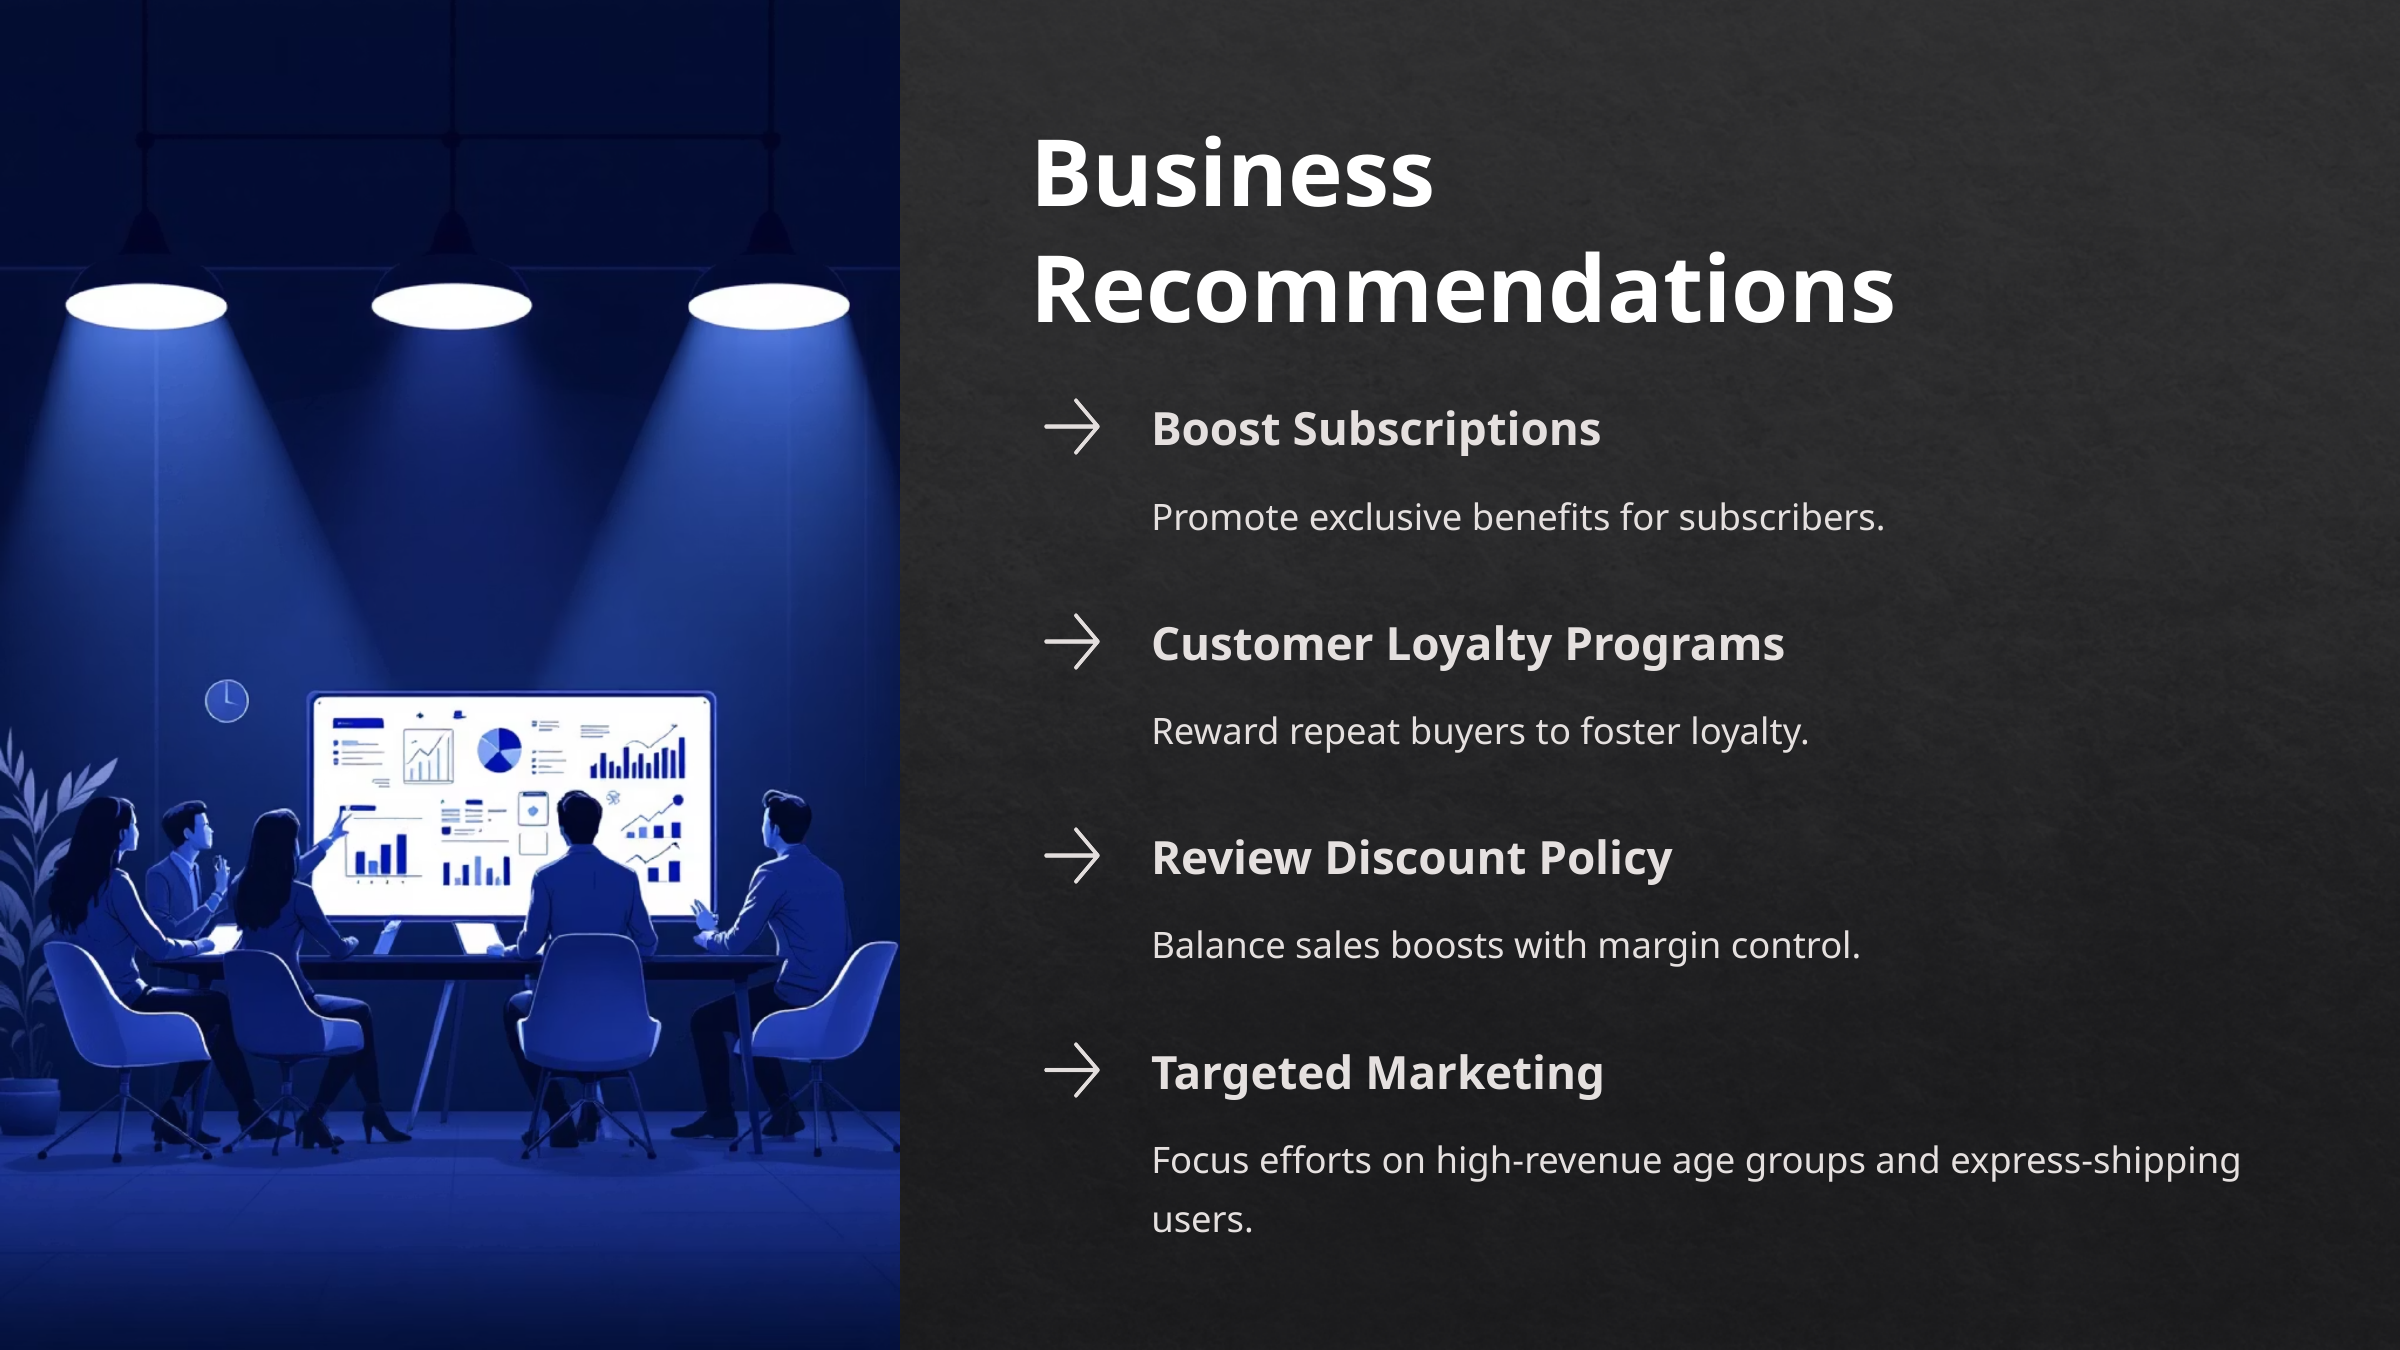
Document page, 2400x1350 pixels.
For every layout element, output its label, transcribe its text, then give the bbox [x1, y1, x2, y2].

text_box Targeted Marketing [1151, 1040, 1617, 1100]
picture [1043, 827, 1101, 884]
text_box Boost Subscriptions [1151, 397, 1617, 456]
picture [0, 0, 901, 1350]
text_box Reward repeat buyers to foster loyalty. [1151, 692, 2270, 753]
picture [1043, 398, 1101, 455]
text_box Business Recommendations [1030, 109, 2270, 342]
text_box Focus efforts on high-revenue age groups and express-shipping users. [1151, 1121, 2270, 1241]
text_box Review Discount Policy [1151, 826, 1678, 885]
picture [1043, 613, 1101, 670]
text_box Customer Loyalty Programs [1151, 612, 1784, 671]
picture [1043, 1041, 1101, 1099]
text_box Promote exclusive benefits for subscribers. [1151, 478, 2270, 538]
text_box Balance sales boosts with margin control. [1151, 906, 2270, 967]
